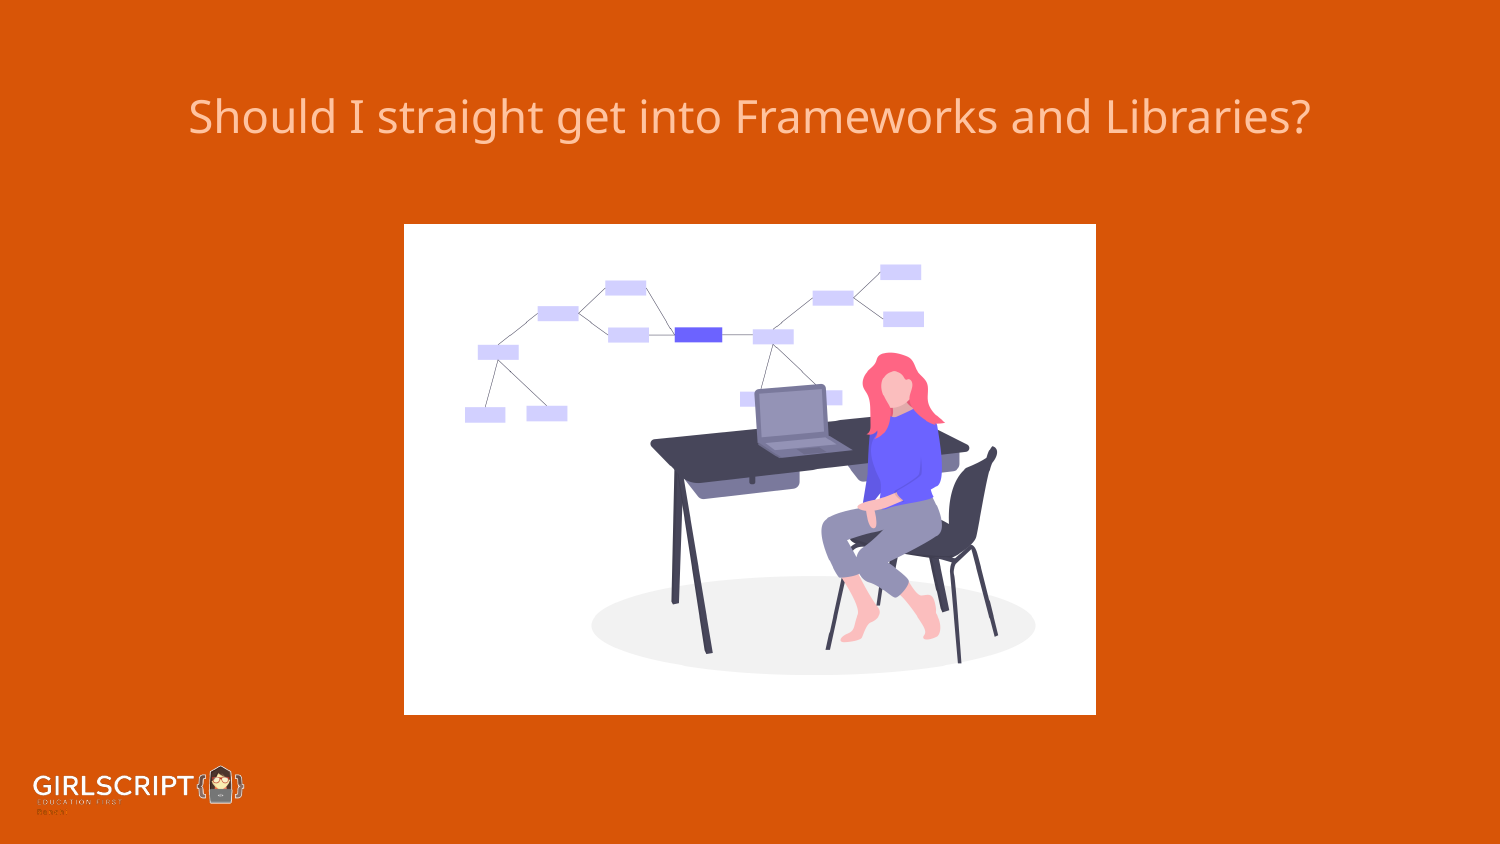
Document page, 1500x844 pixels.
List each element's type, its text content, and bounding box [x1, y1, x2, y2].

title Should I straight get into Frameworks and Libraries? [115, 56, 1385, 144]
picture [0, 704, 348, 844]
picture [404, 224, 1096, 715]
